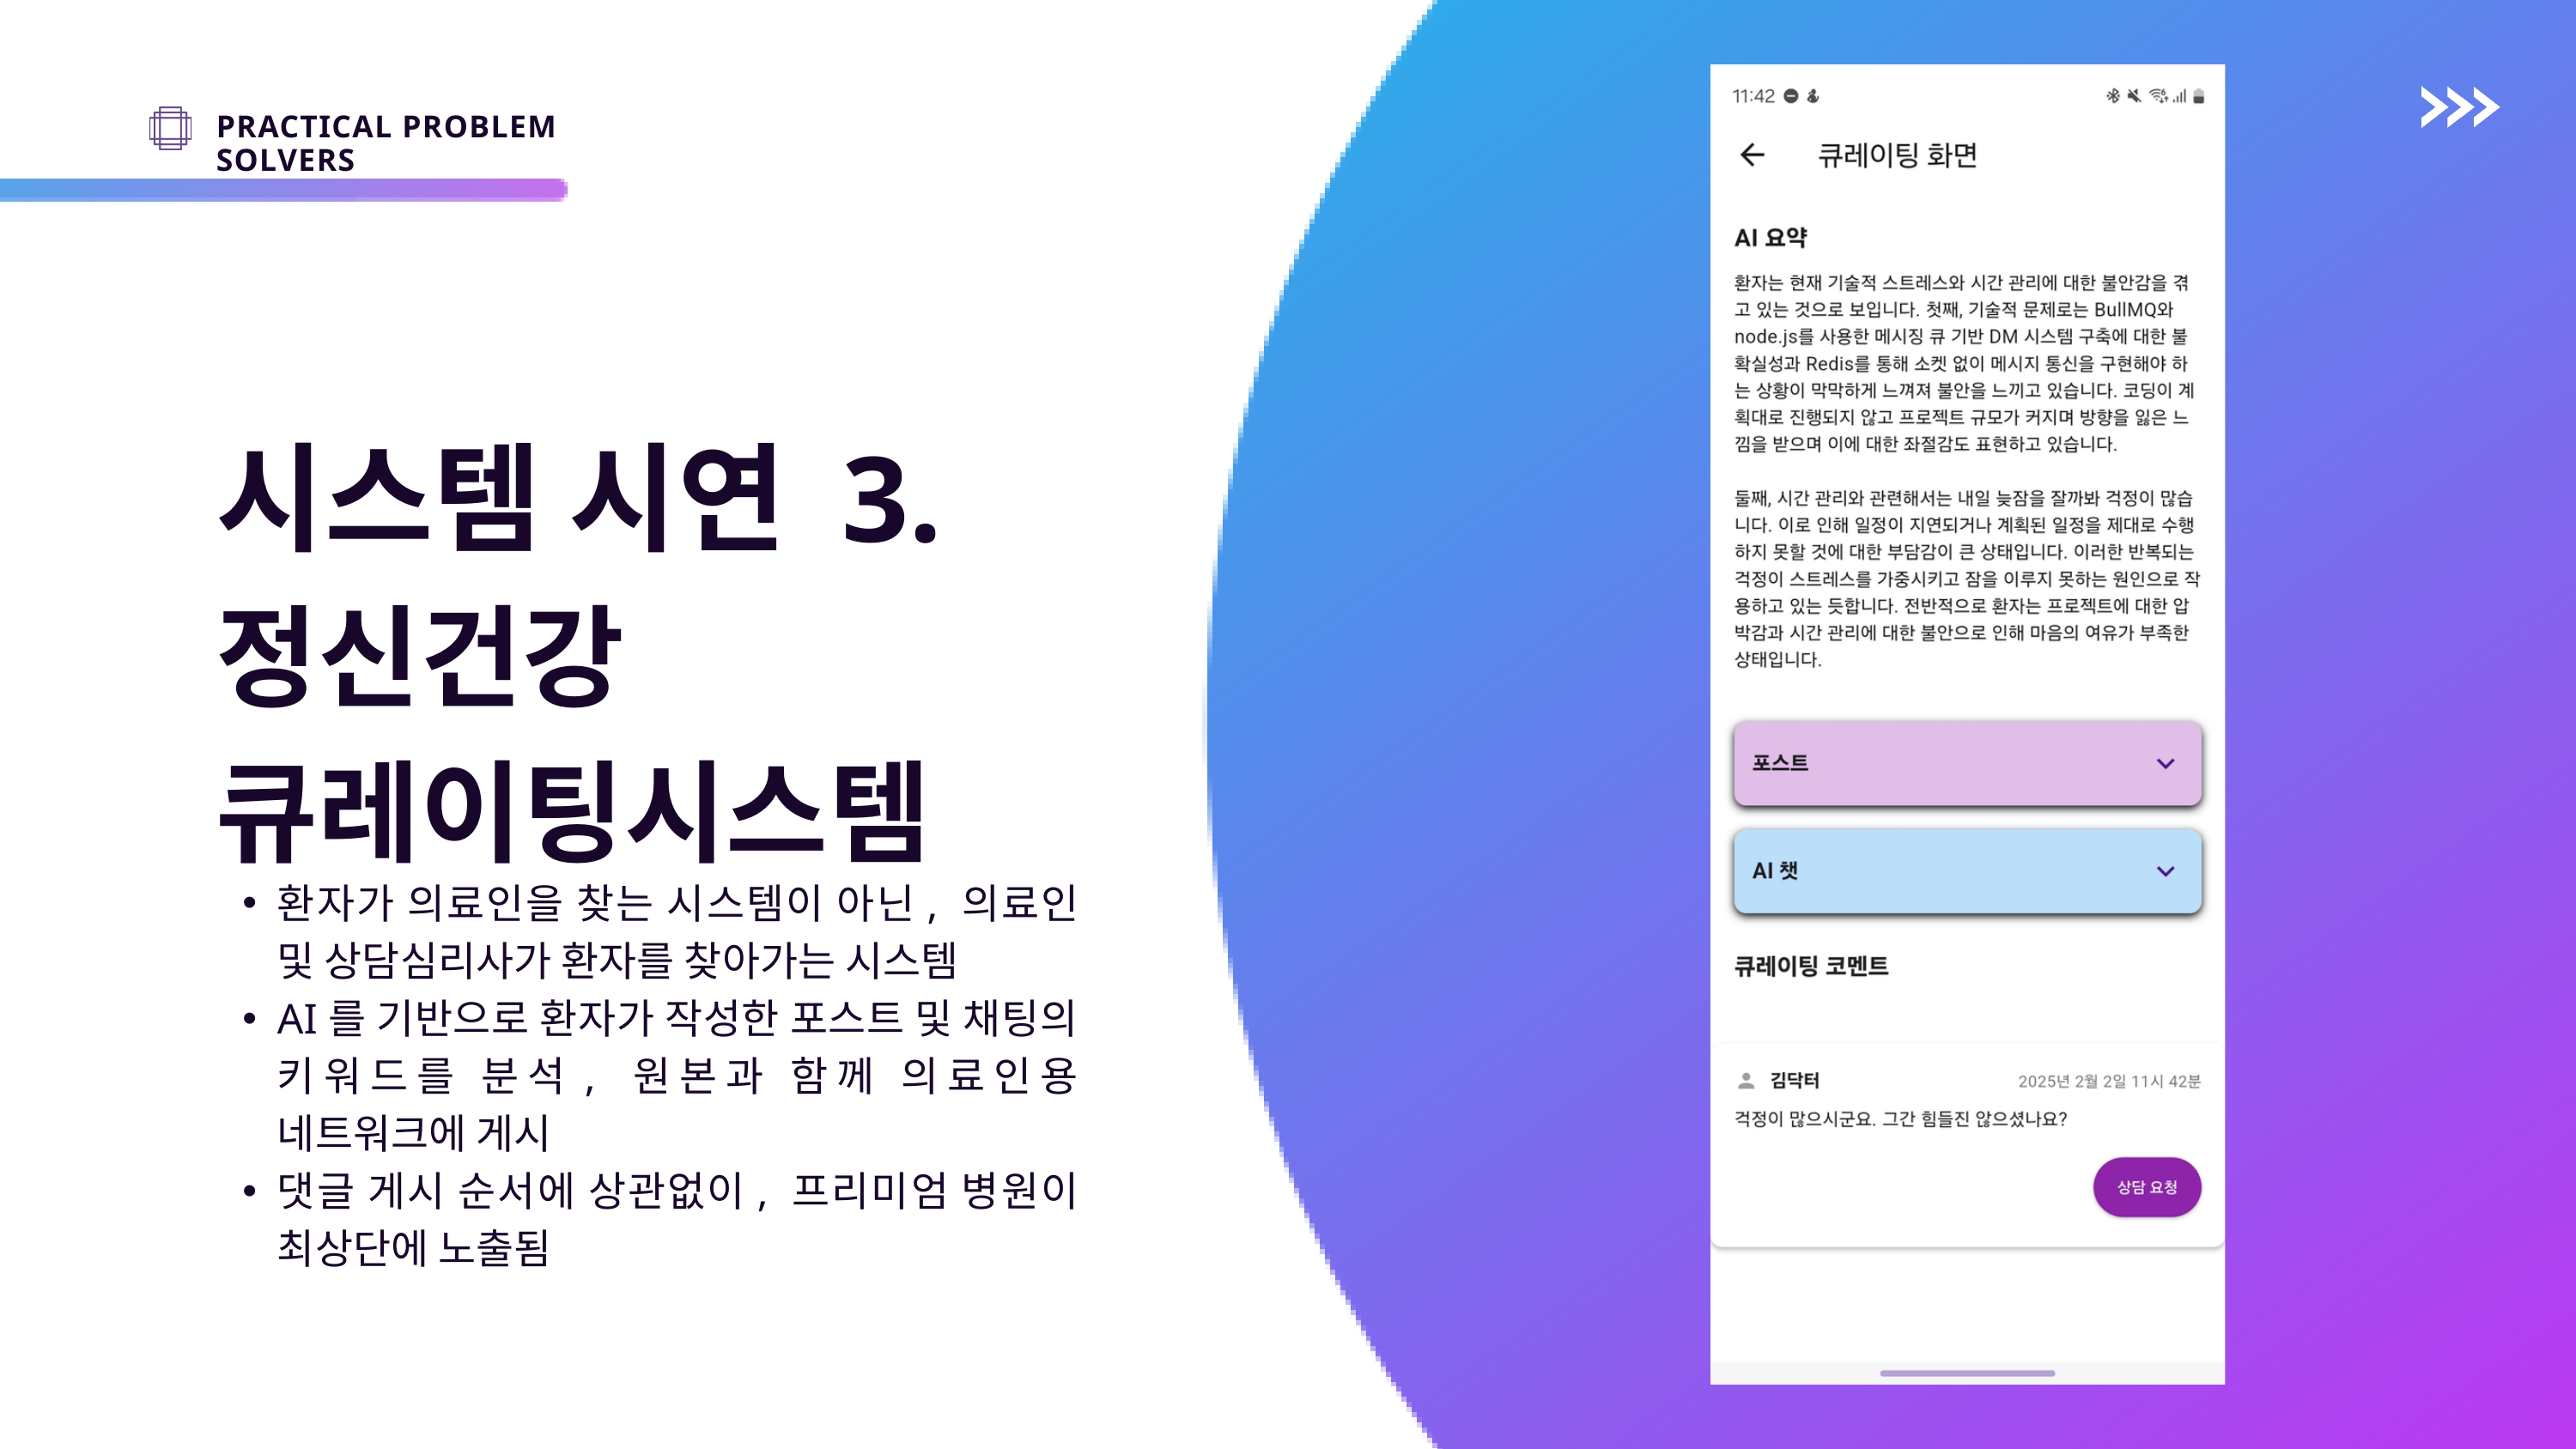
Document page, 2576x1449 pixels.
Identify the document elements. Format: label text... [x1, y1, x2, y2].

text_box [149, 106, 192, 150]
text_box 시스템 시연 3. 정신건강 큐레이팅시스템 [216, 399, 1147, 876]
text_box PRACTICAL PROBLEM SOLVERS [216, 110, 644, 178]
text_box [2421, 86, 2500, 129]
text_box [0, 179, 568, 202]
text_box [1710, 64, 2226, 1385]
text_box 환자가 의료인을 찾는 시스템이 아닌, 의료인 및 상담심리사가 환자를 찾아가는 시스템 AI를 기반으로 환자가 작성한 포스트 및 채팅의 키워드를 분석, 원본과 함께 의료인용 네트워크에 게시 댓글 게시 순서에 상관없이, 프리미엄 병원이 최상단에 노출됨 [207, 869, 1079, 1273]
text_box [1193, 0, 2576, 1449]
